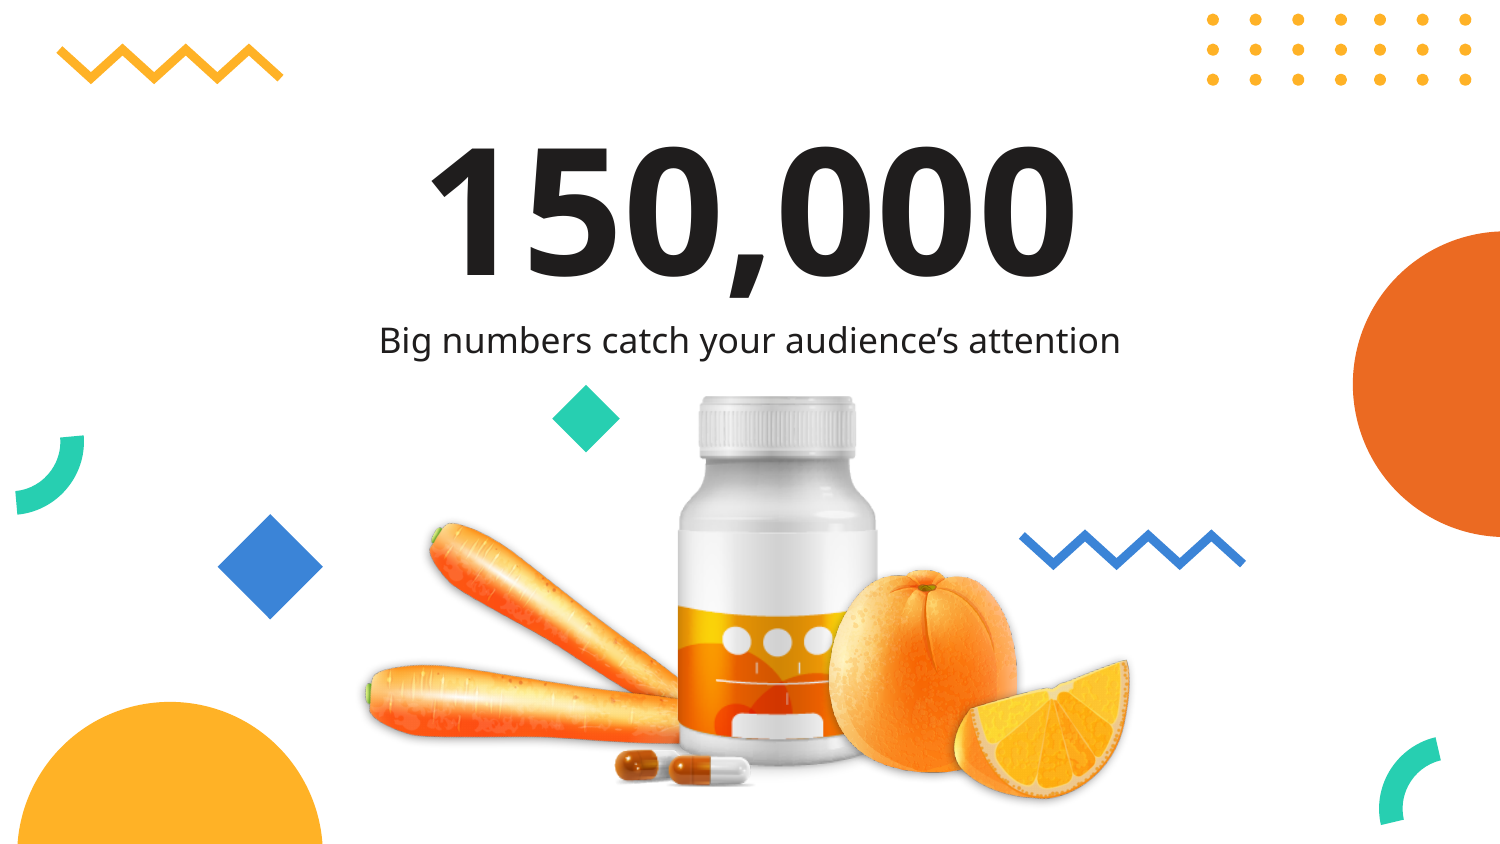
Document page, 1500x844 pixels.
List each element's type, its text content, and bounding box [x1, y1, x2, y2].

text_box [1018, 529, 1247, 571]
text_box [217, 514, 323, 620]
subtitle Big numbers catch your audience’s attention [210, 303, 1290, 365]
picture [330, 396, 1170, 844]
text_box [552, 384, 608, 430]
title 150,000 [210, 96, 1290, 303]
